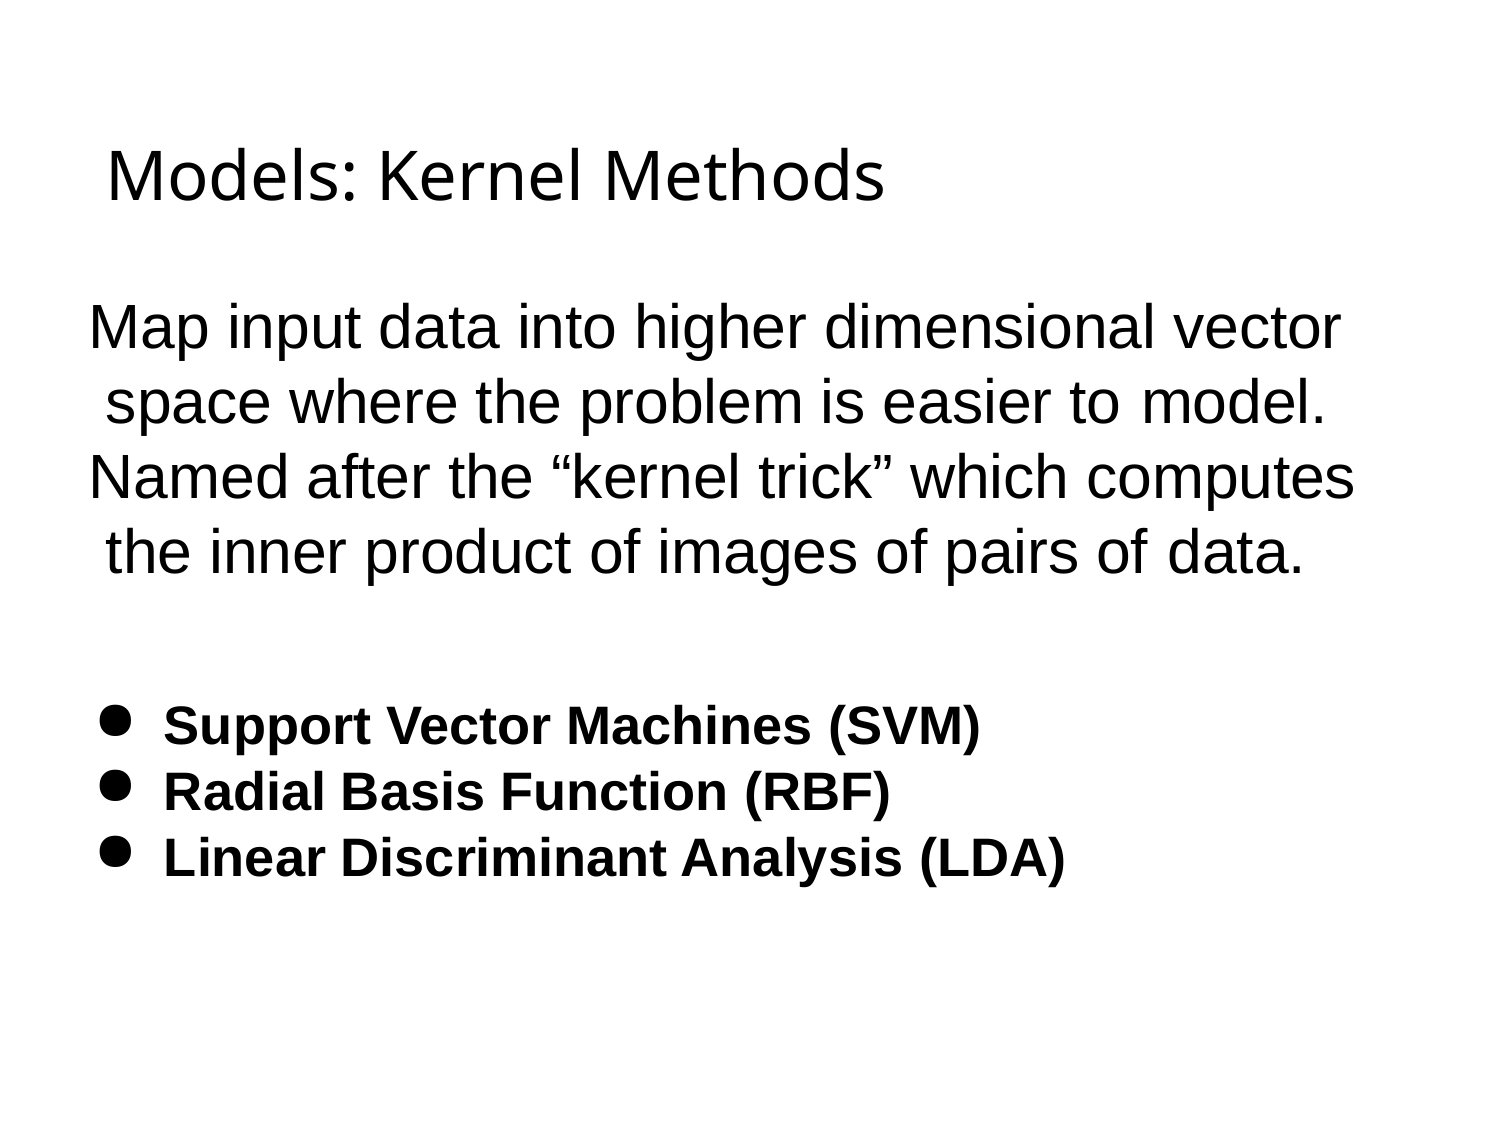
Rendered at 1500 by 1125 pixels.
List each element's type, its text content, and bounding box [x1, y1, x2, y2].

title Models: Kernel Methods [103, 70, 1397, 267]
text_box Map input data into higher dimensional vector space where the problem is easier to model. Named after the “kernel trick” which computes the inner product of images of pairs of data. Support Vector Machines (SVM) Radial Basis Function (RBF) Linear Discriminant Analysis (LDA) [86, 286, 1366, 887]
